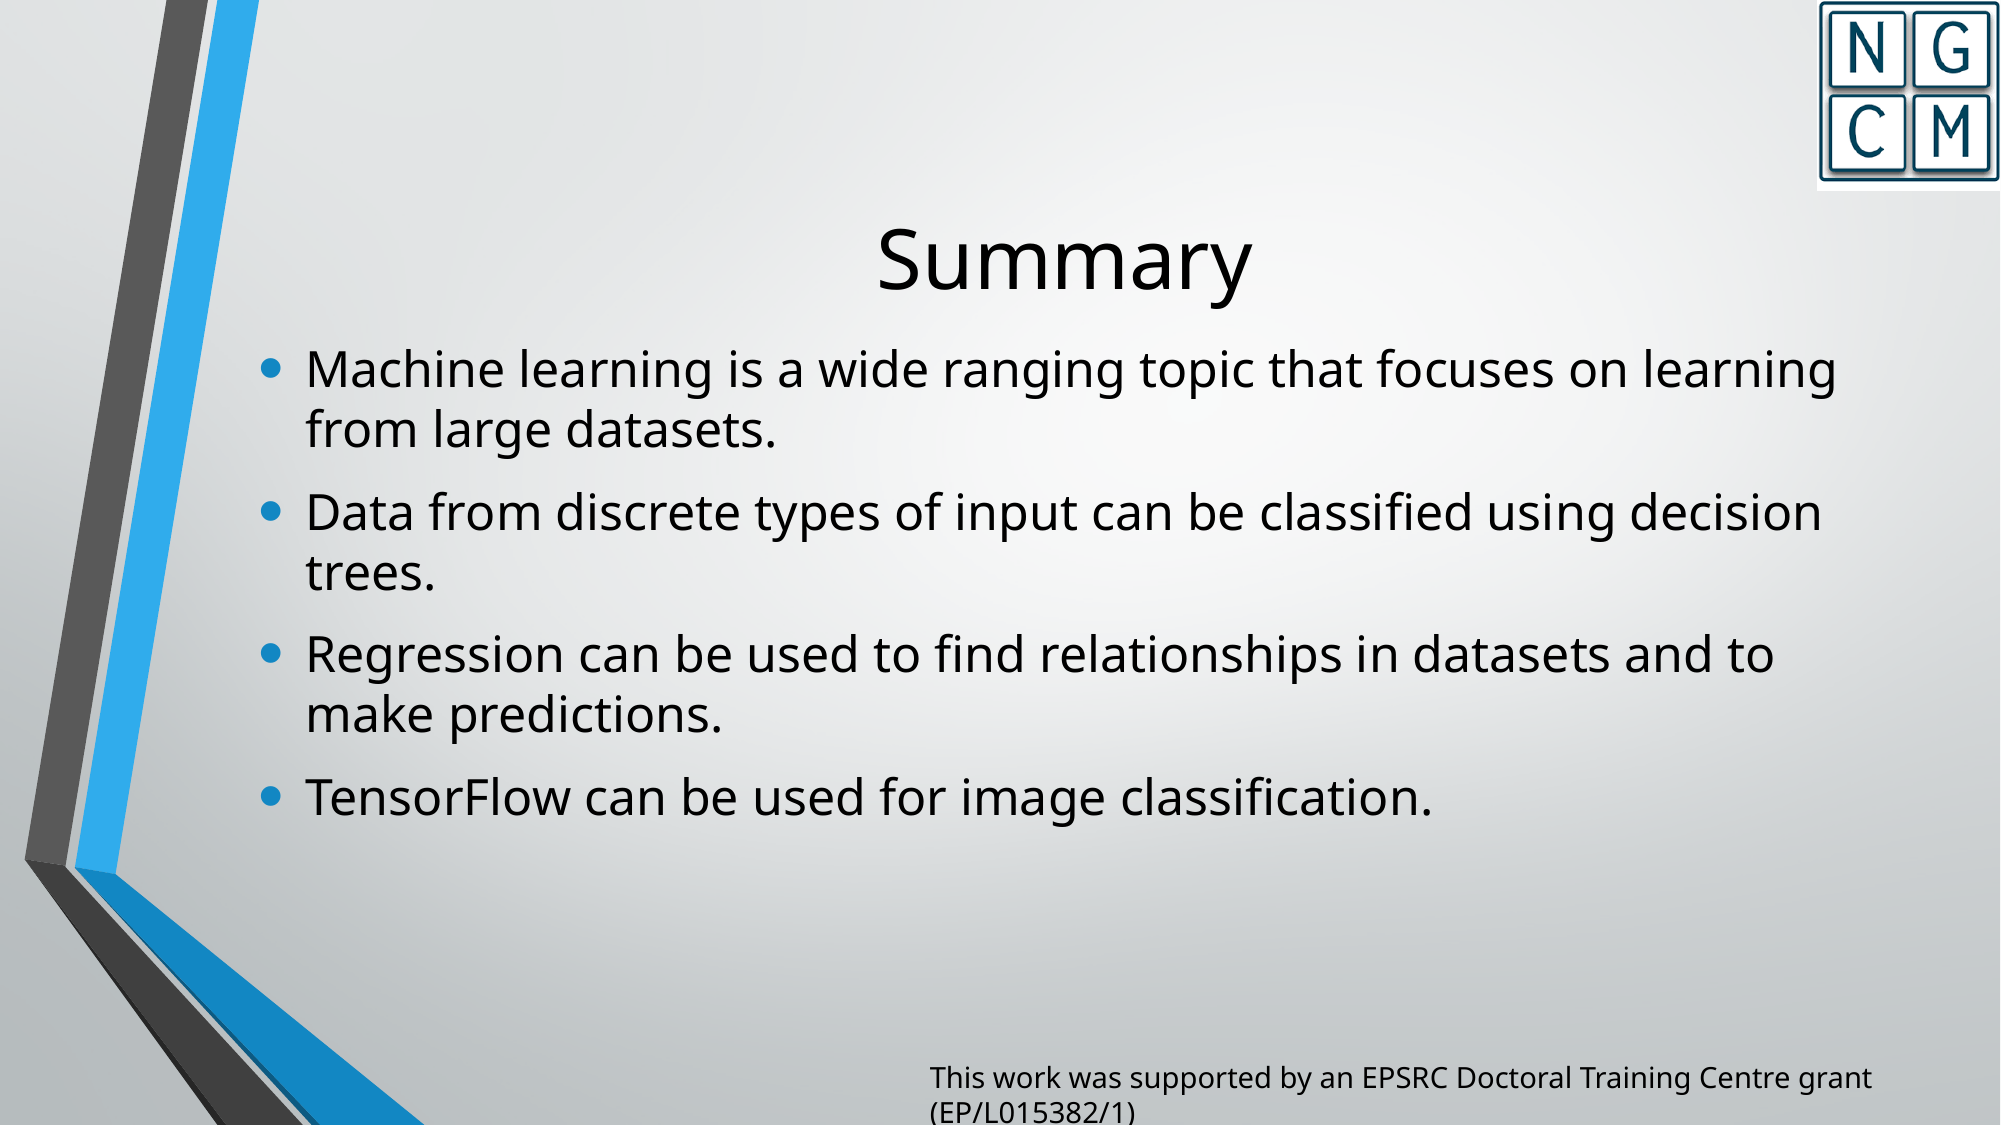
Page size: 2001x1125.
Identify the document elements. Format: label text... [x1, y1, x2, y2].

picture [1823, 5, 1997, 177]
title Summary [243, 112, 1887, 325]
text_box This work was supported by an EPSRC Doctoral Training Centre grant (EP/L015382/1) [915, 1052, 1970, 1125]
picture [1816, 0, 2000, 192]
list Machine learning is a wide ranging topic that focuses on learning from large datasets. Data from discrete types of input can be classified using decision trees. Regression can be used to find relationships in datasets and to make predictions. TensorFlow can be used for image classification. [243, 325, 1887, 838]
